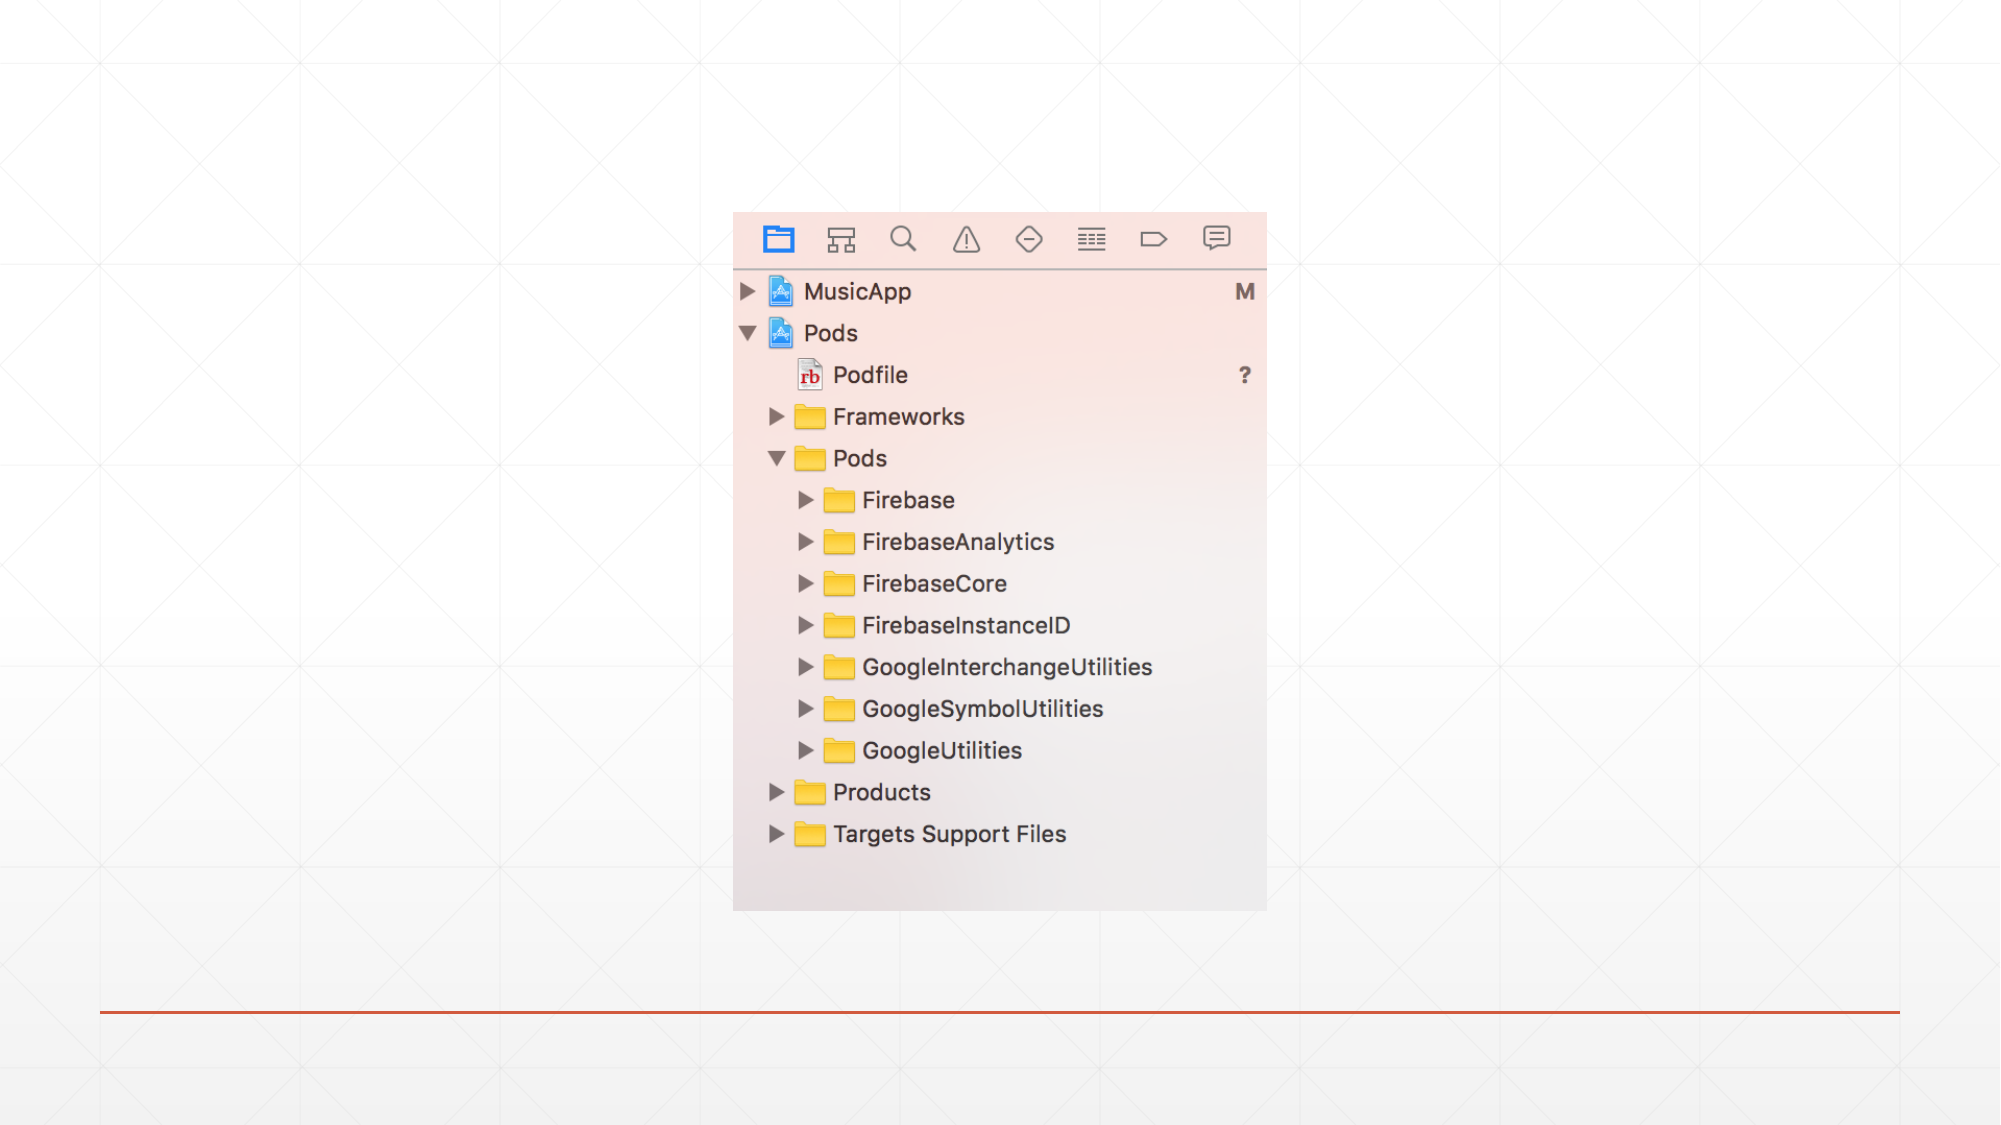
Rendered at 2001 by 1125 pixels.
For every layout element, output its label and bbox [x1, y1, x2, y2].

picture [733, 212, 1267, 911]
